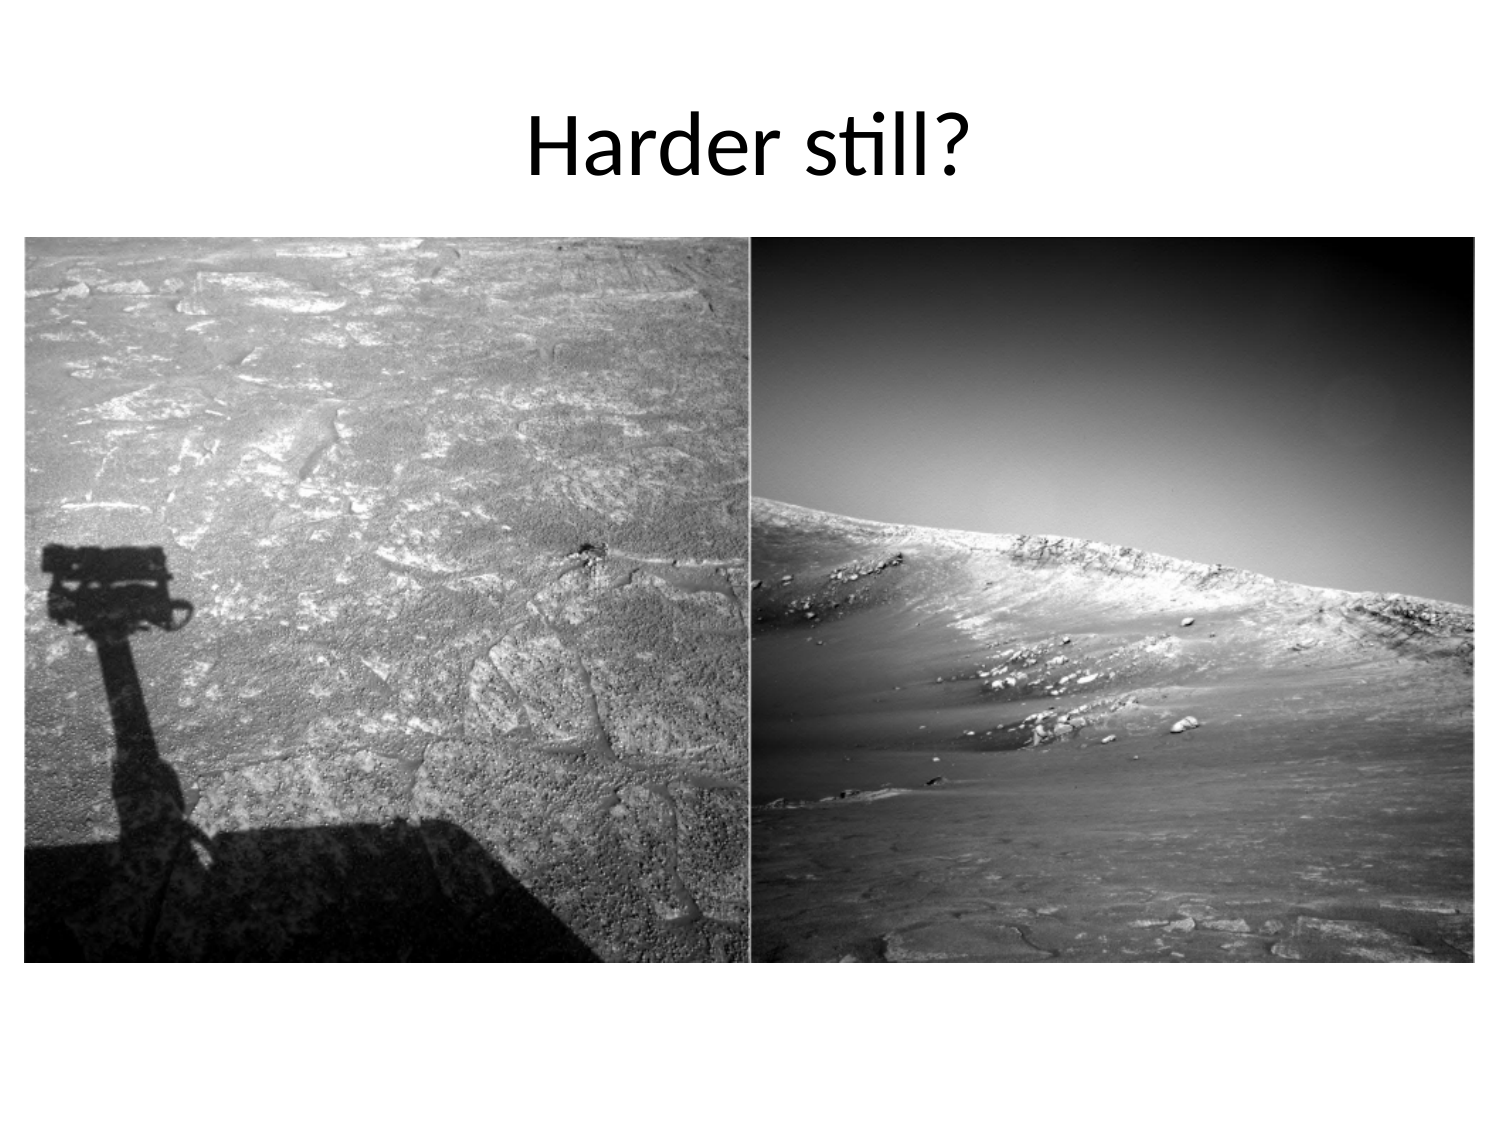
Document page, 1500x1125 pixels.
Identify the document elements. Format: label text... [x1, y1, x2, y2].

picture [24, 237, 1476, 963]
title Harder still? [75, 45, 1425, 233]
